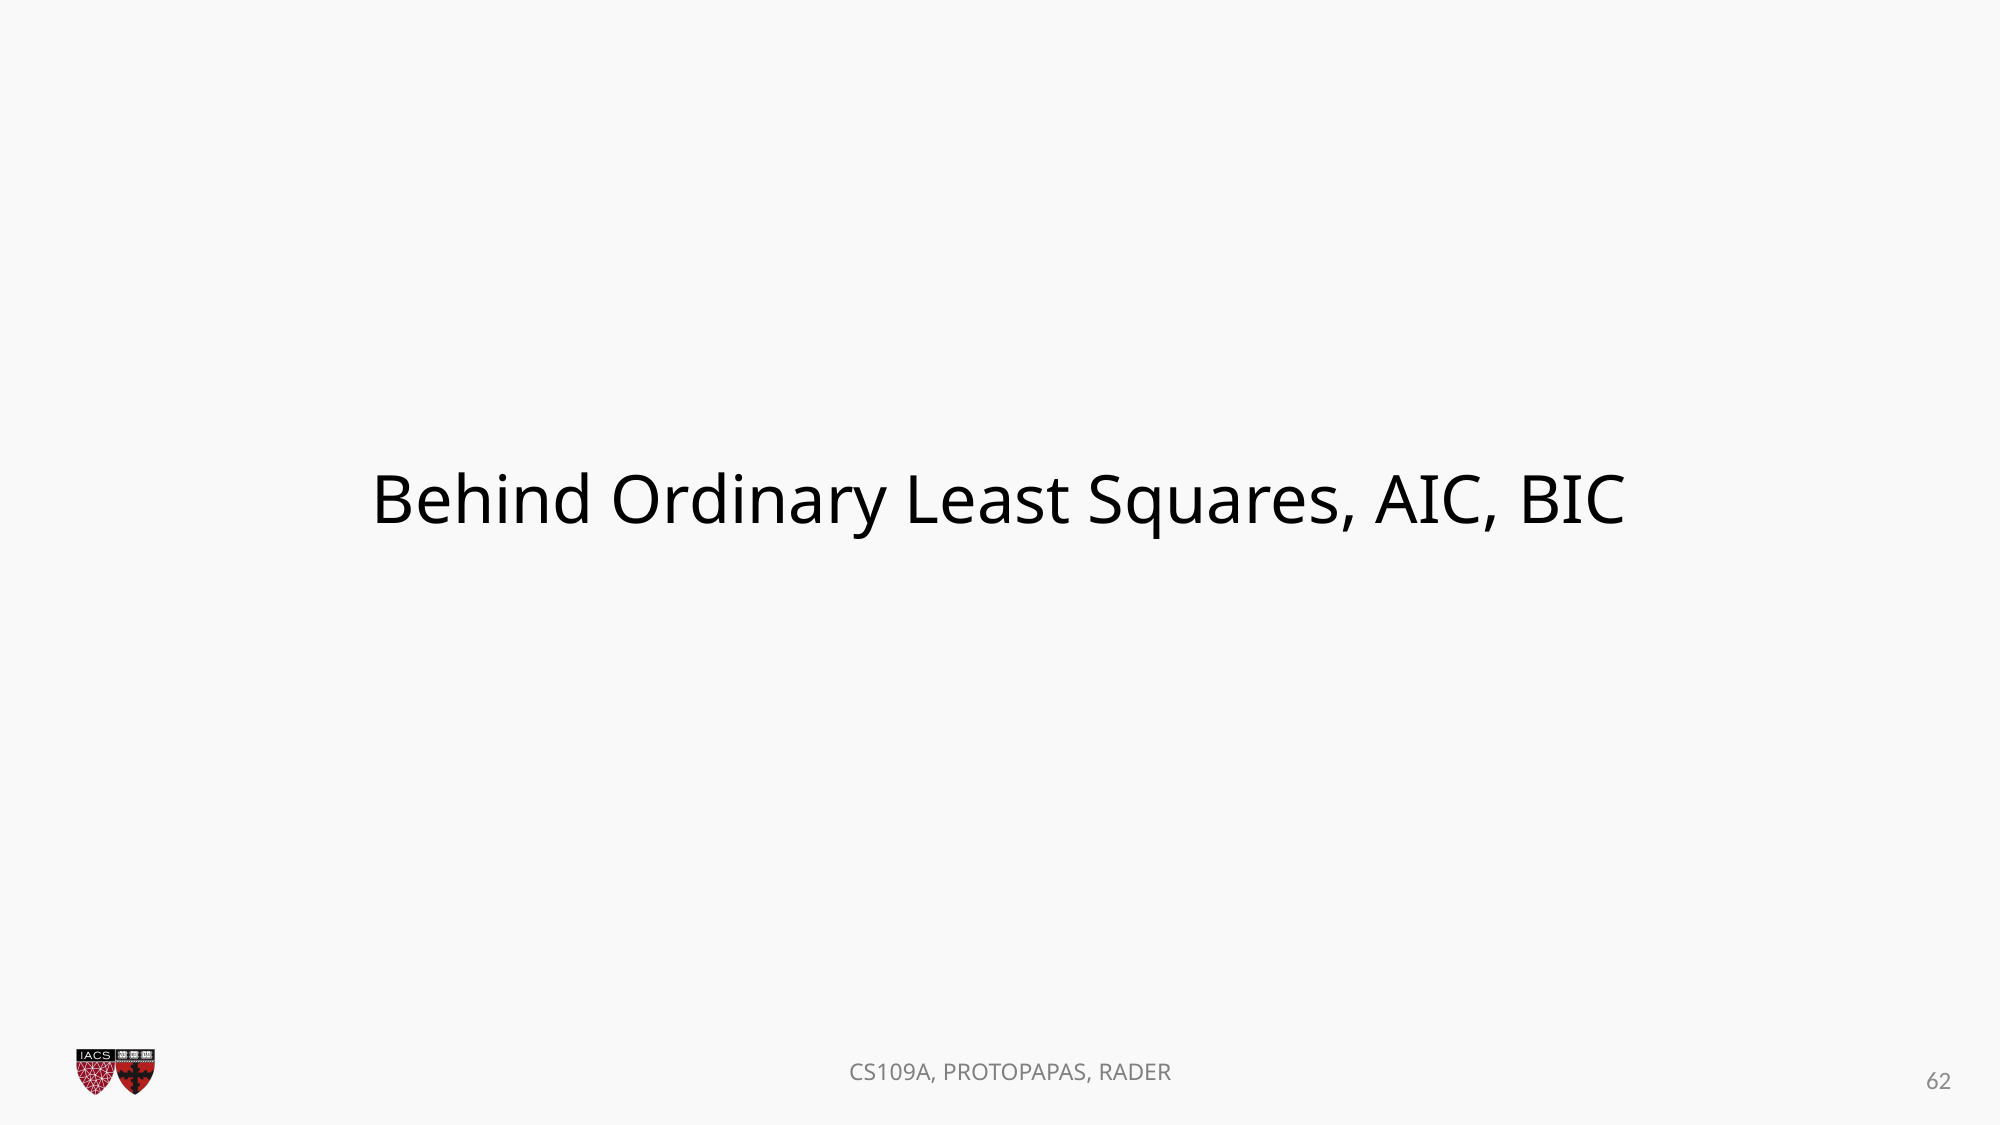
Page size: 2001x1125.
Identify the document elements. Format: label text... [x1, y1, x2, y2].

picture [75, 1049, 155, 1095]
title Behind Ordinary Least Squares, AIC, BIC [99, 449, 1900, 576]
slide_number 62 [1500, 1050, 1967, 1110]
